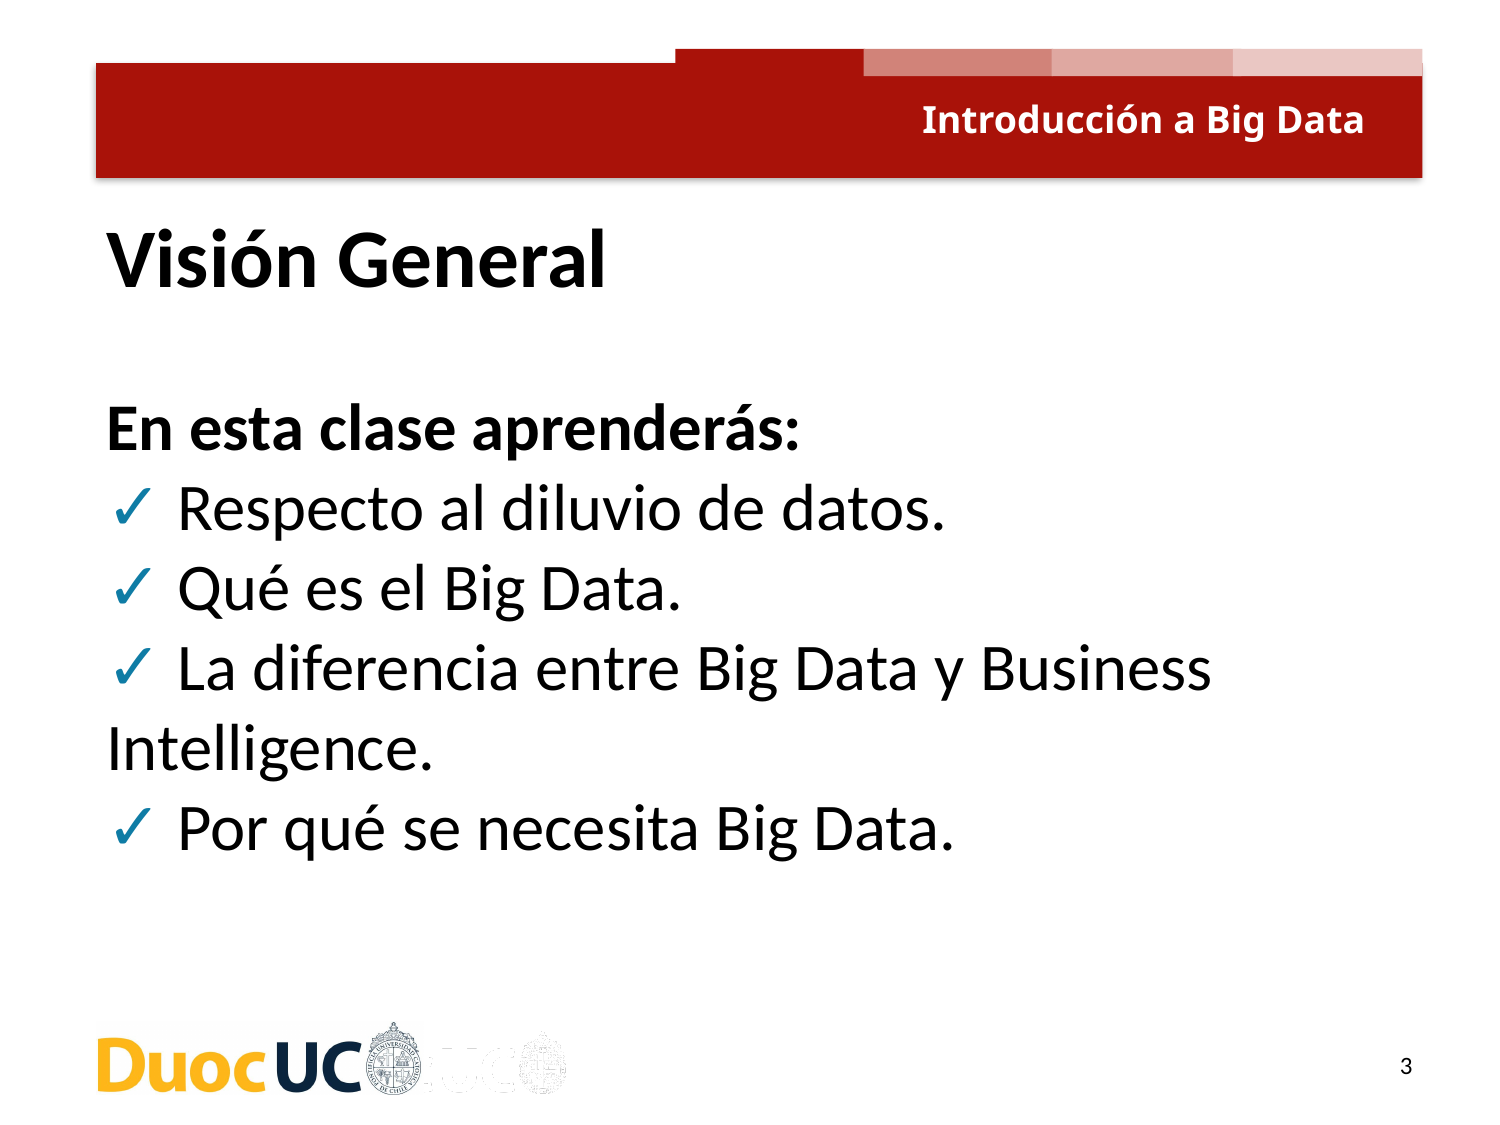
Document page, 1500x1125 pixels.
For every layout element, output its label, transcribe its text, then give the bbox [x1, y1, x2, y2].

picture [96, 1021, 566, 1095]
text_box Visión General En esta clase aprenderás: ✓ Respecto al diluvio de datos. ✓ Qué es el Big Data. ✓ La diferencia entre Big Data y Business Intelligence. ✓ Por qué se necesita Big Data. [91, 196, 1425, 871]
text_box Introducción a Big Data [847, 88, 1381, 149]
text_box 3 [1077, 1042, 1428, 1103]
